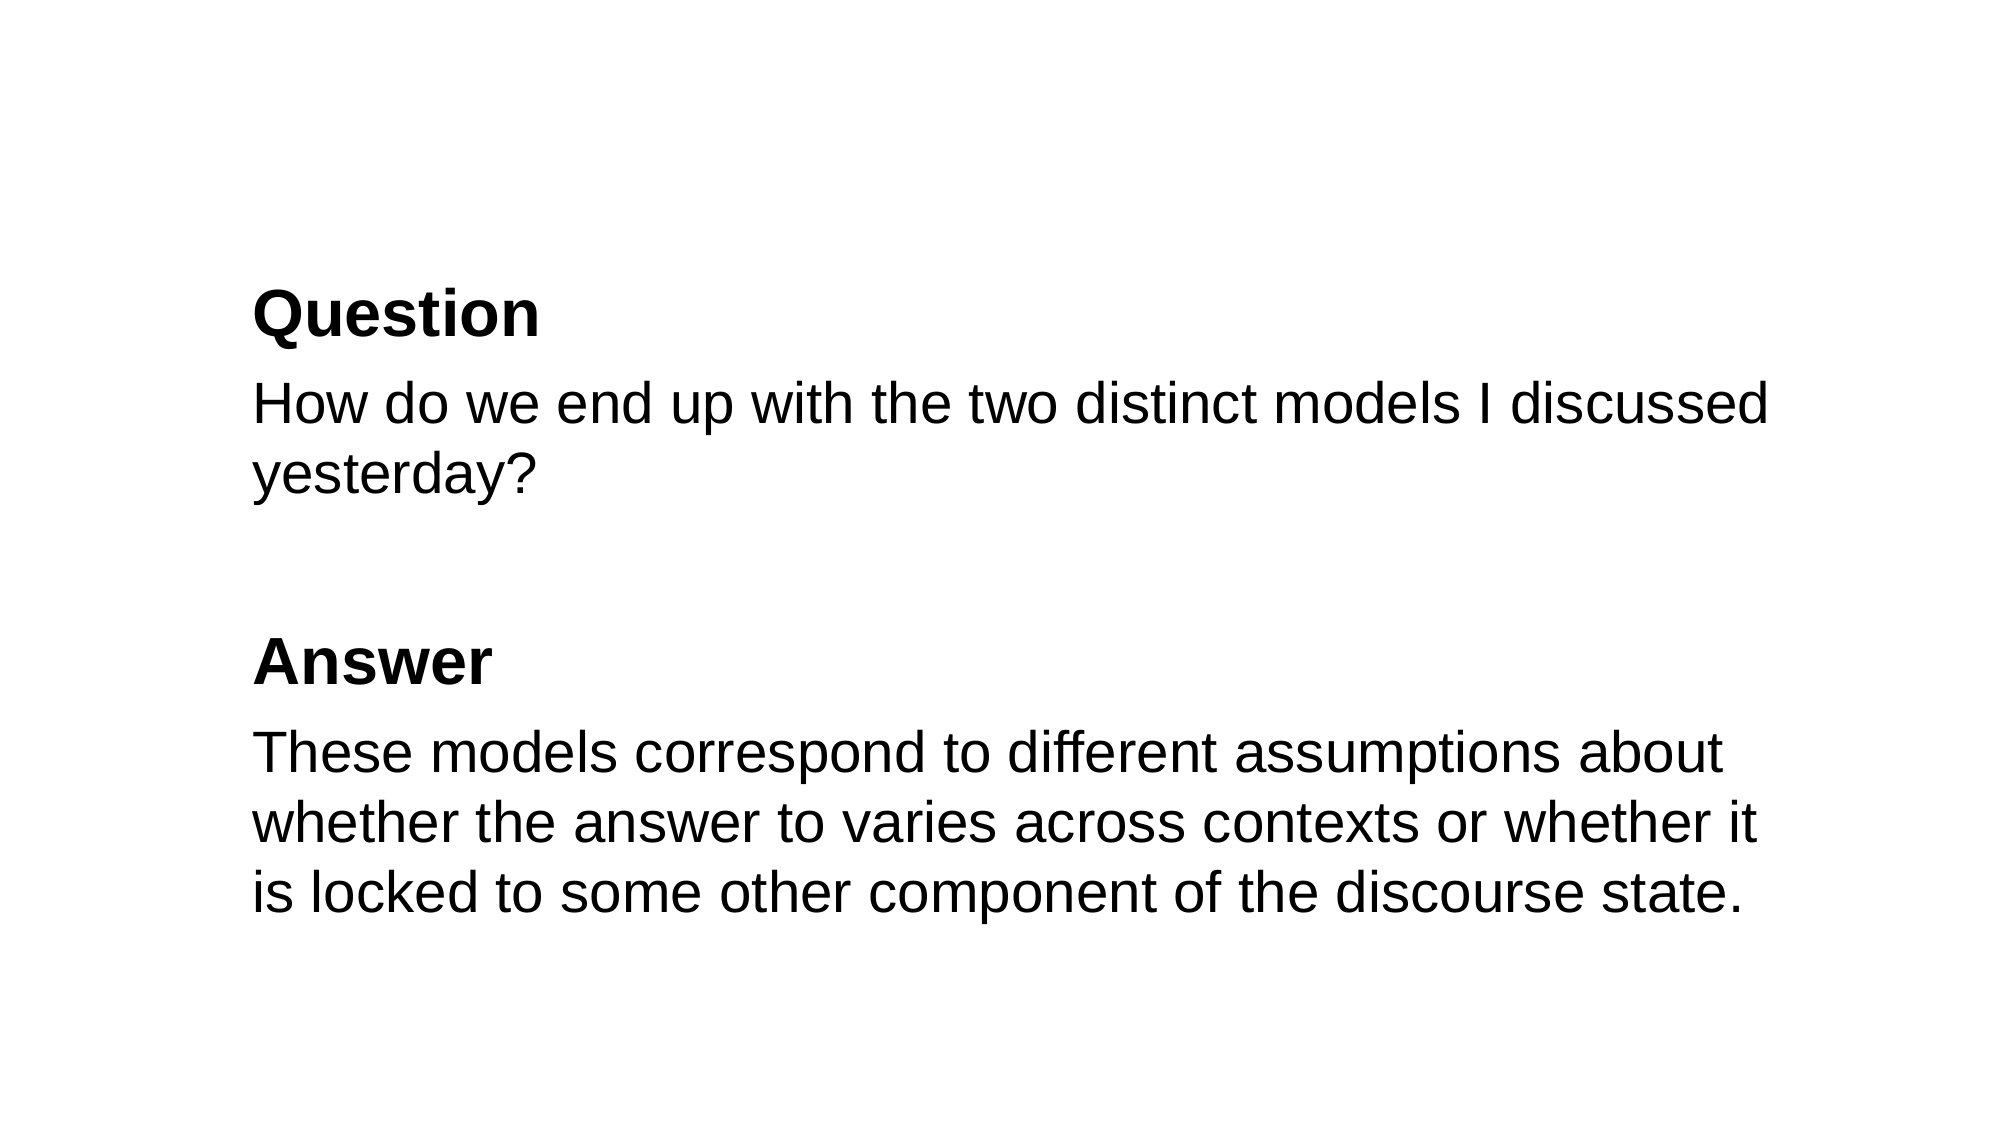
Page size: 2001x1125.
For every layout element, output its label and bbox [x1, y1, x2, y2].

text_box [237, 261, 1789, 586]
text_box [237, 610, 1789, 934]
